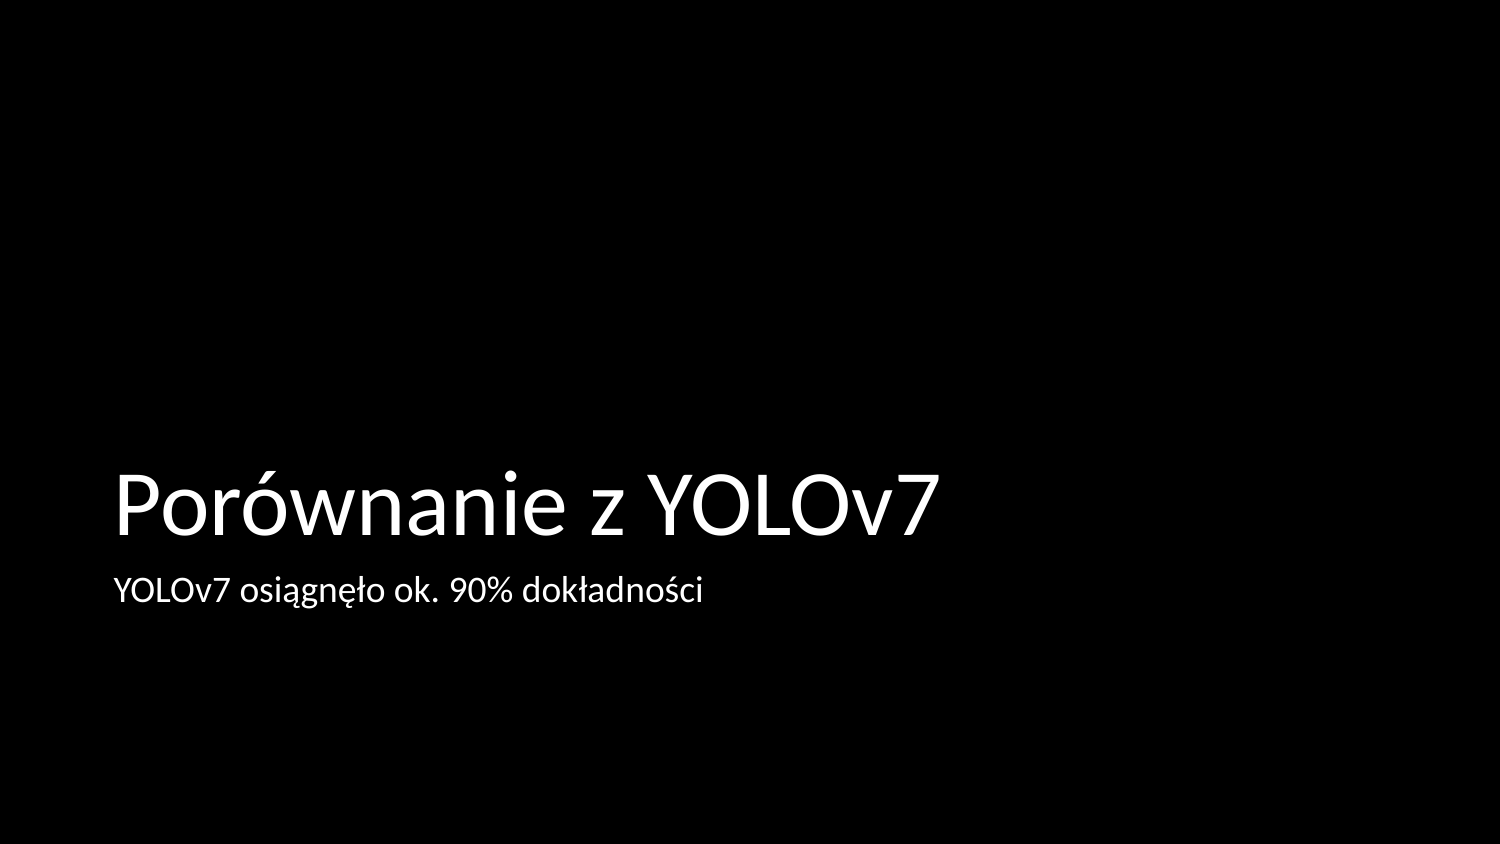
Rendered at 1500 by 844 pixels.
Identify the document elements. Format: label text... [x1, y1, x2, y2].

title Porównanie z YOLOv7 [102, 210, 1397, 562]
list YOLOv7 osiągnęło ok. 90% dokładności [102, 564, 1397, 750]
